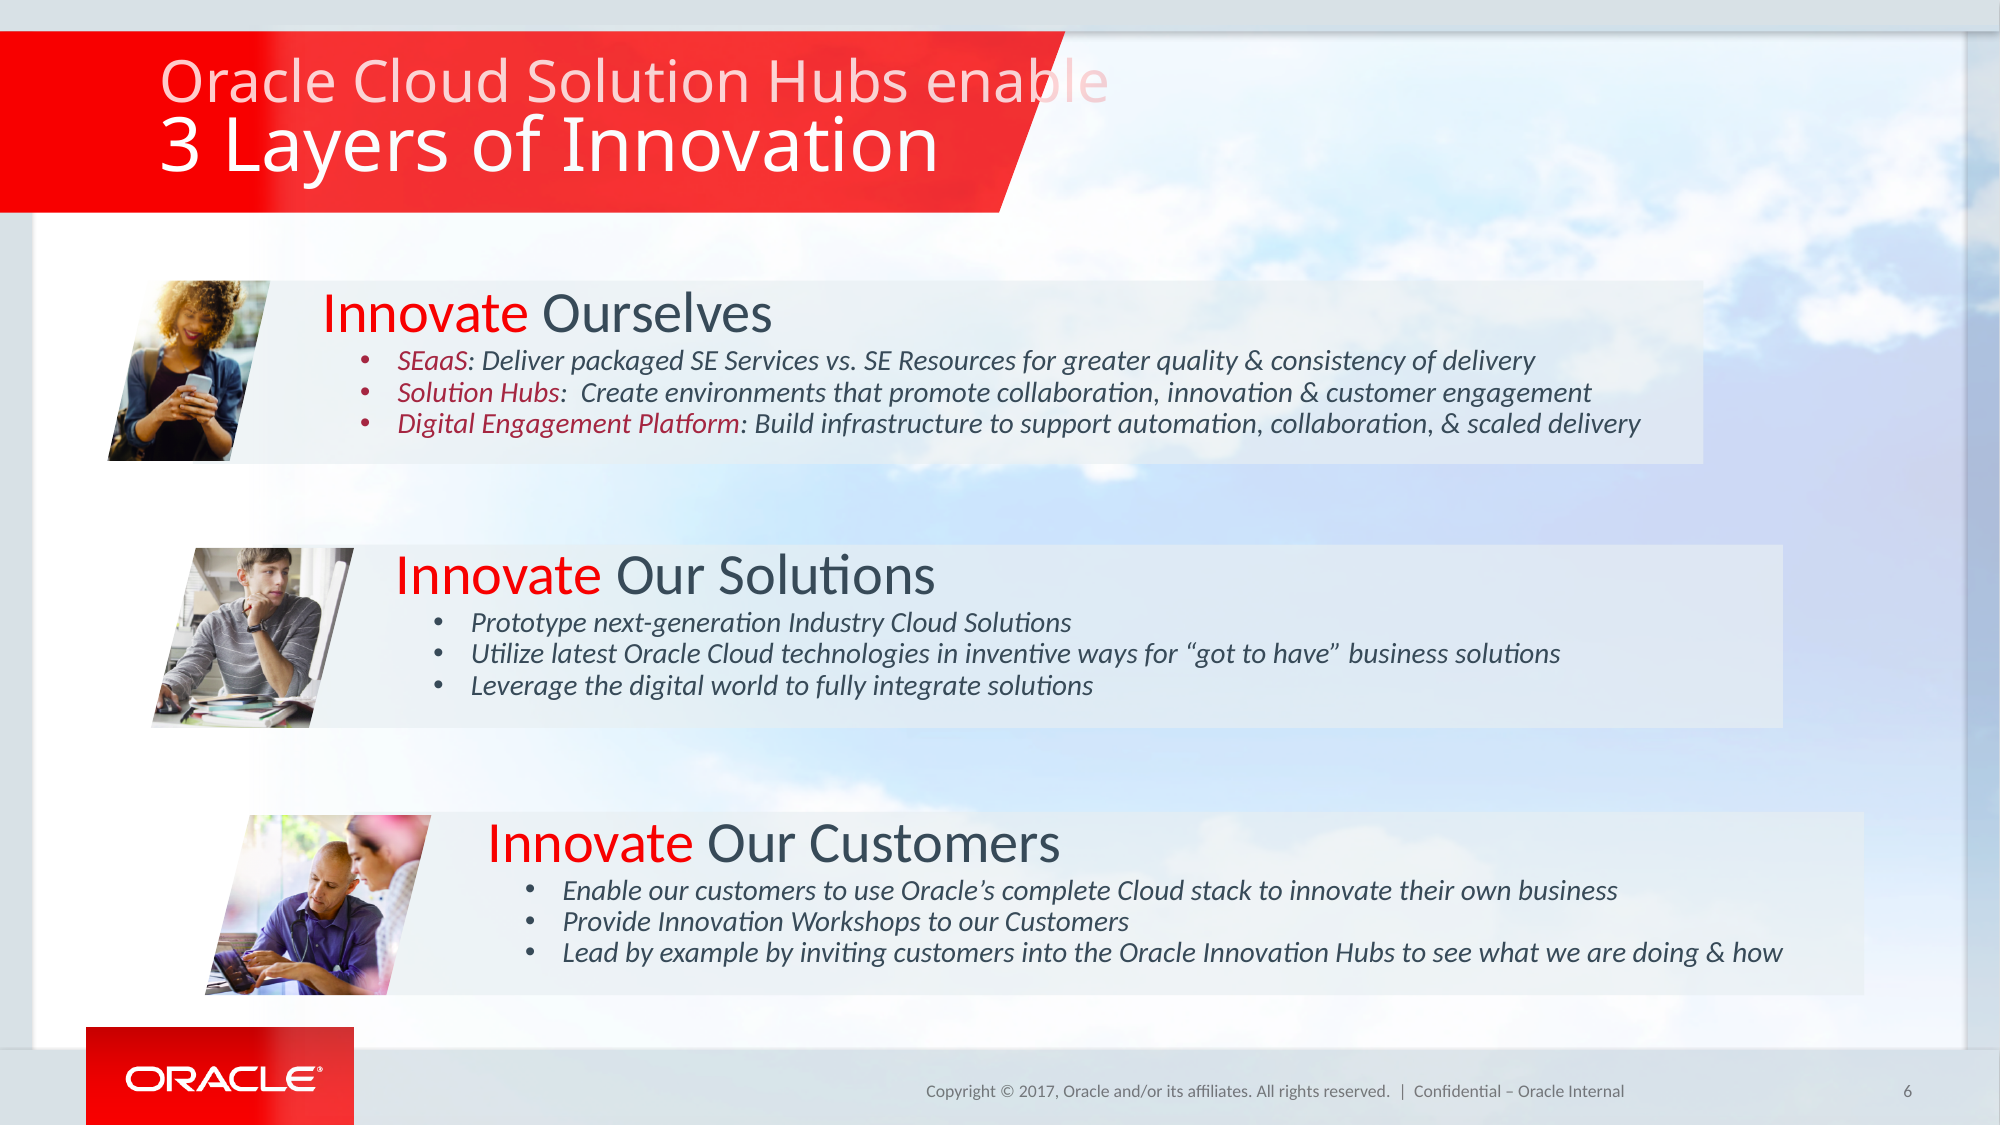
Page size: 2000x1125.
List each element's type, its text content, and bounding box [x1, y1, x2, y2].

picture [86, 24, 2000, 1125]
text_box [0, 29, 235, 215]
text_box Oracle Cloud Solution Hubs enable 3 Layers of Innovation [159, 57, 234, 186]
